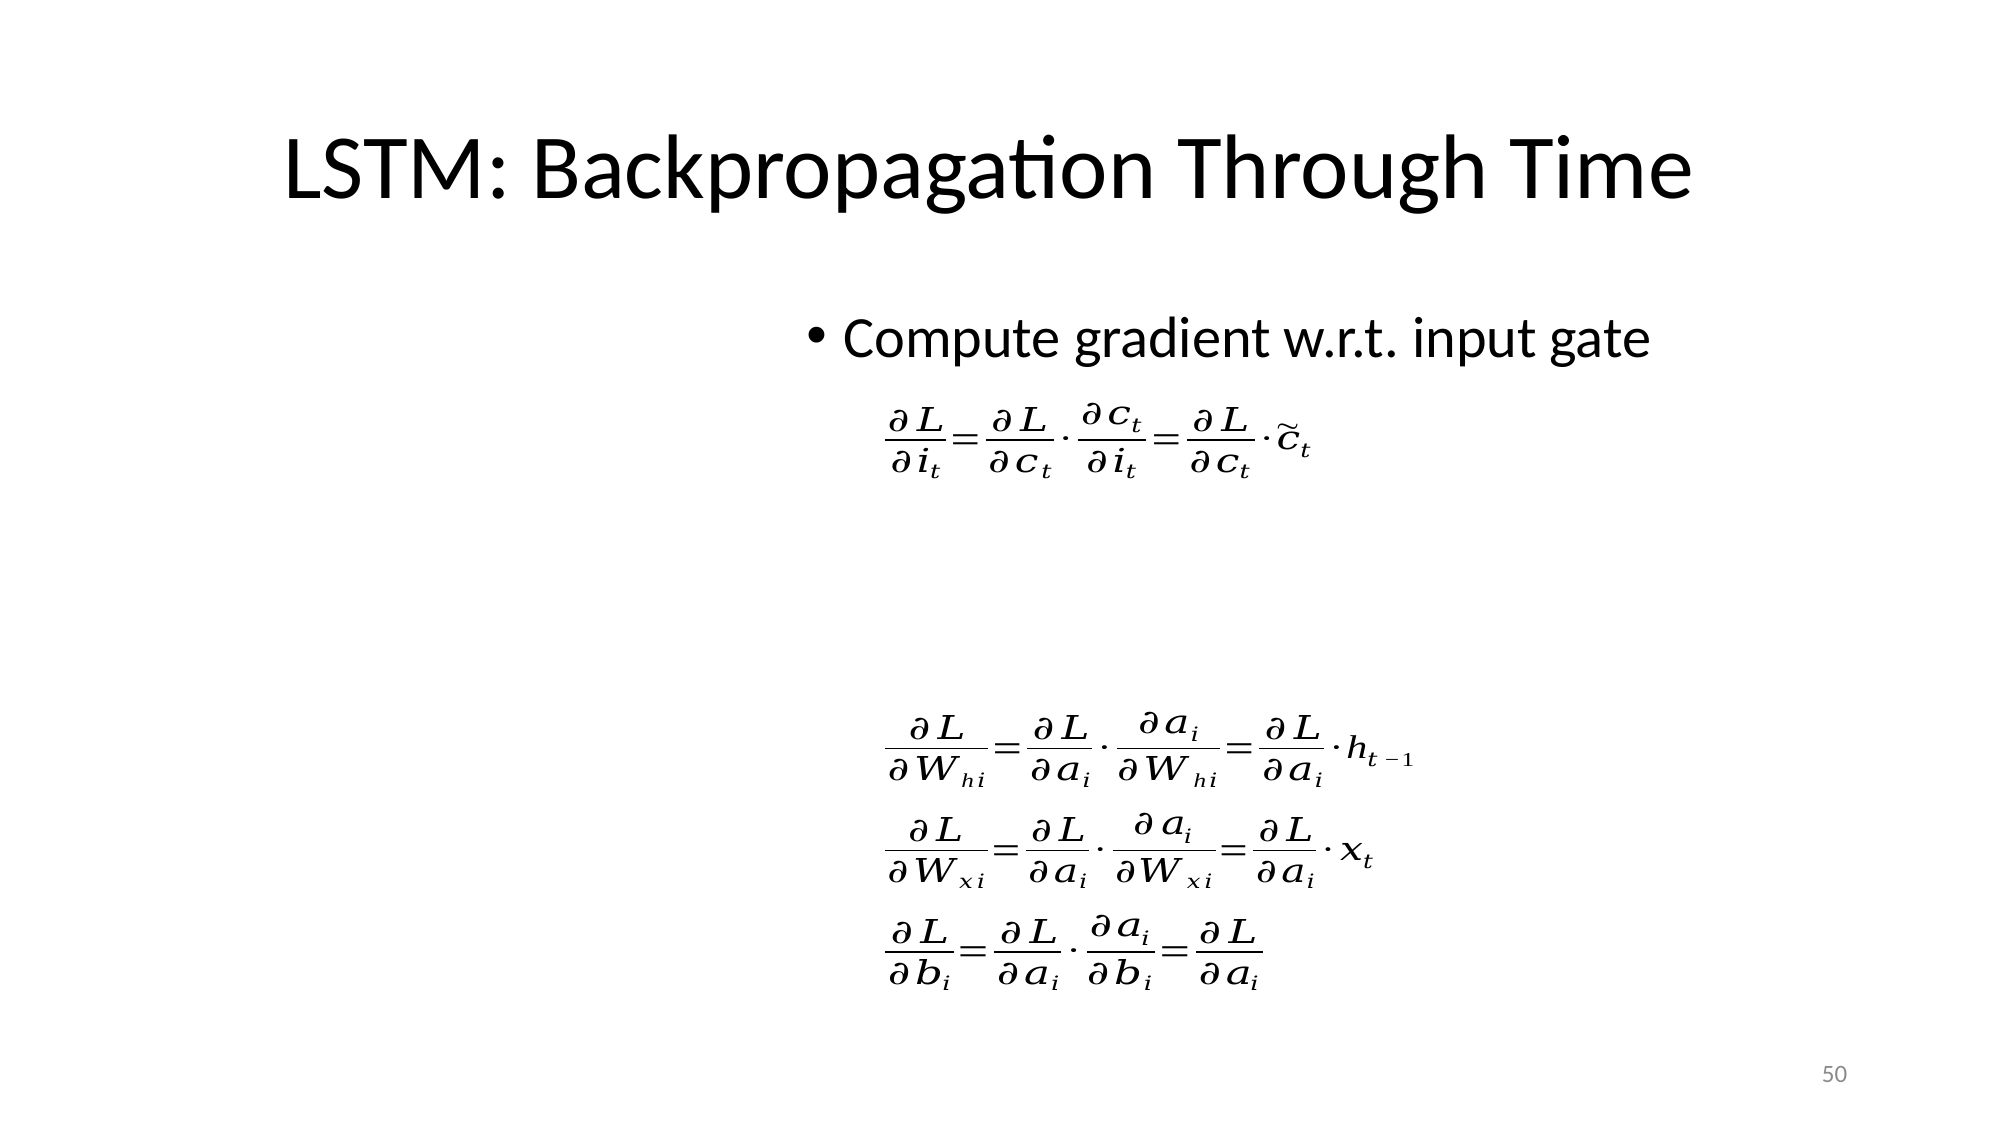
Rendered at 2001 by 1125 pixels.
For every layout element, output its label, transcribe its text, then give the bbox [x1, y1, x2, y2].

list Compute gradient w.r.t. input gate [791, 299, 1863, 1014]
title LSTM: Backpropagation Through Time [137, 59, 1863, 278]
slide_number 50 [1412, 1042, 1863, 1103]
